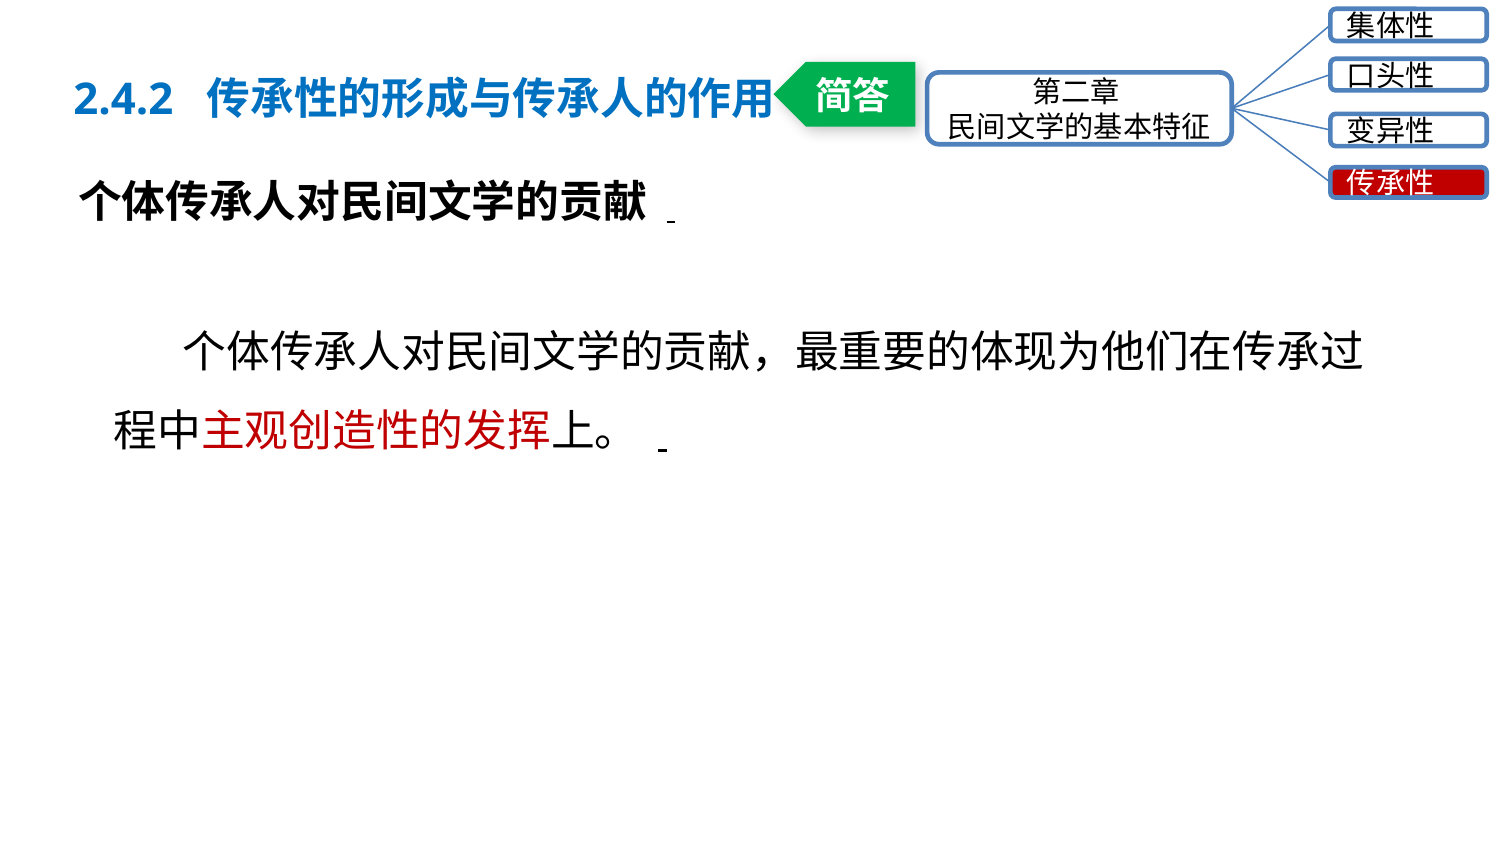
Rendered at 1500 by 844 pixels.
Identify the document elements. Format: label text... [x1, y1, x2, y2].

text_box 个体传承人对民间文学的贡献，最重要的体现为他们在传承过程中主观创造性的发挥上。 [102, 291, 1388, 461]
text_box 个体传承人对民间文学的贡献 [66, 142, 739, 232]
text_box 2.4.2 传承性的形成与传承人的作用 [5, 39, 810, 130]
text_box 简答 [771, 59, 918, 129]
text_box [926, 8, 1488, 198]
